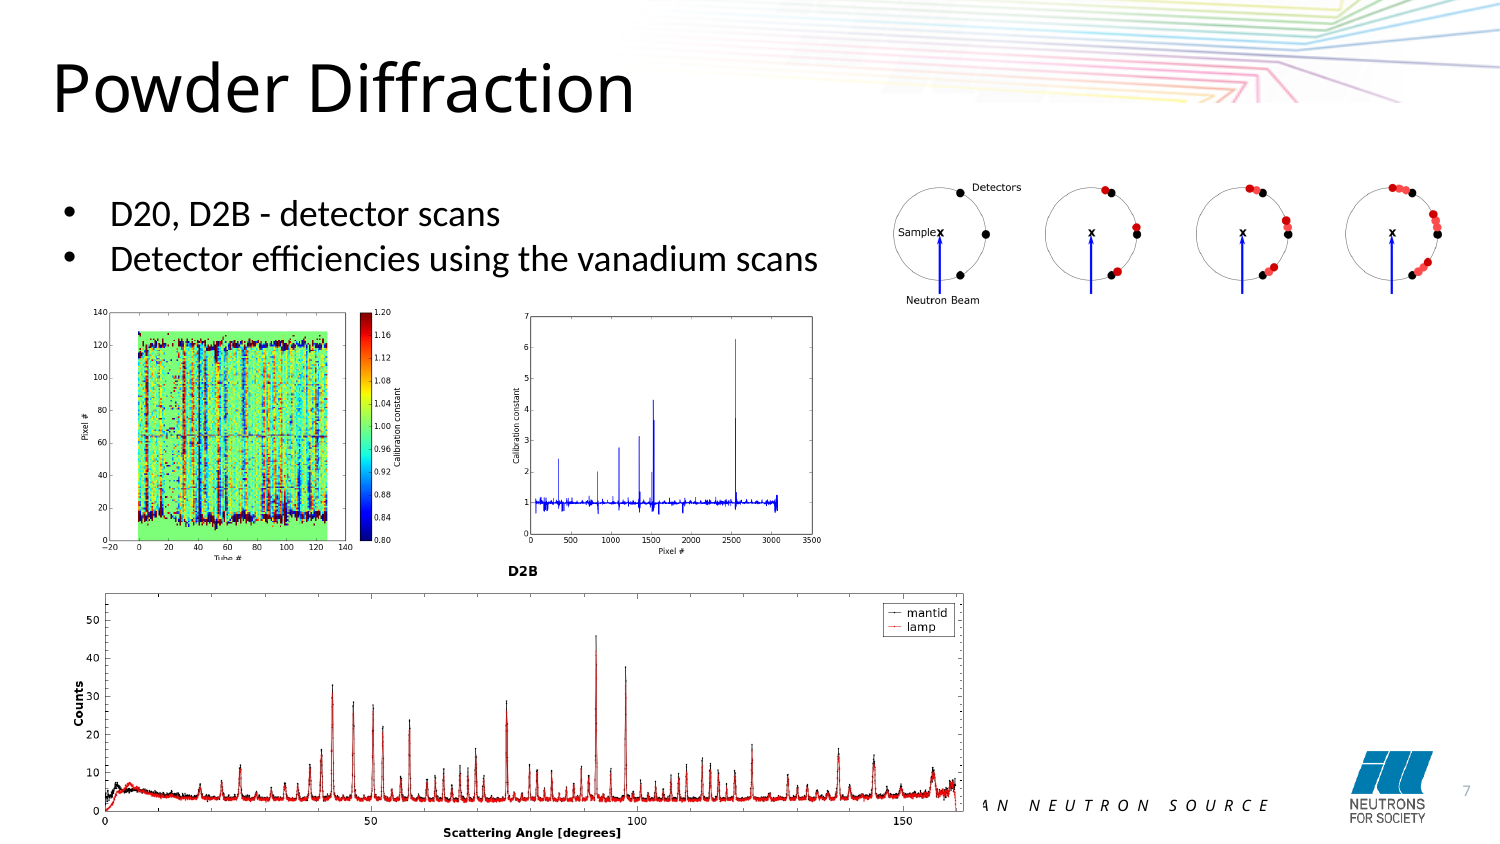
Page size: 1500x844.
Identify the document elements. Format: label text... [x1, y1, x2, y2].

picture [614, 0, 1500, 103]
picture [863, 169, 1469, 310]
list Powder Diffraction [36, 38, 1469, 149]
picture [62, 284, 984, 844]
text_box D20, D2B - detector scans Detector efficiencies using the vanadium scans [48, 181, 835, 332]
picture [1350, 751, 1433, 823]
